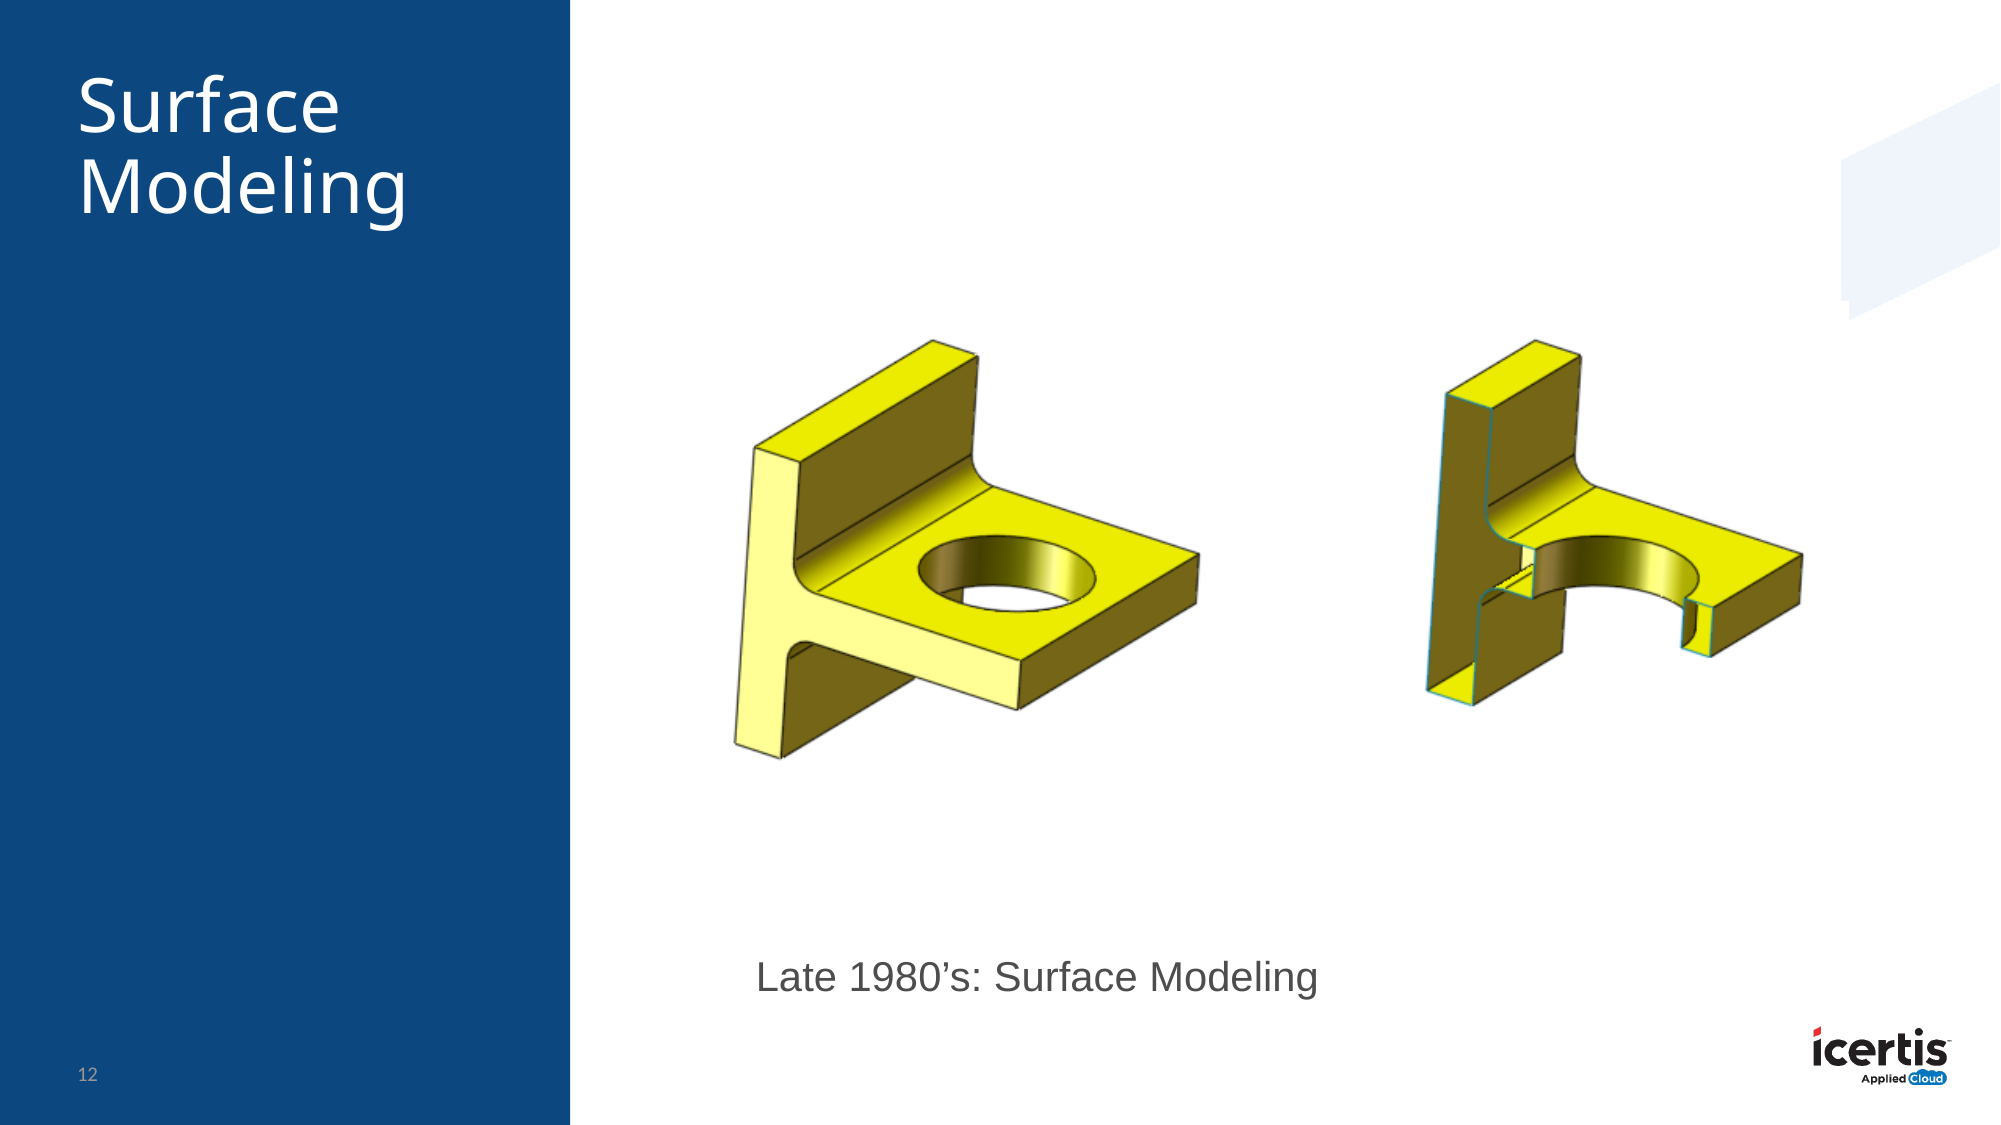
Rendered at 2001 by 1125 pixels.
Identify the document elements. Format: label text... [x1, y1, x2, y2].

picture [1798, 1011, 1962, 1100]
picture [1374, 82, 2000, 777]
title Surface Modeling [62, 59, 542, 269]
text_box Late 1980’s: Surface Modeling [699, 950, 1375, 1000]
slide_number 12 [62, 1042, 513, 1103]
picture [687, 301, 1219, 789]
